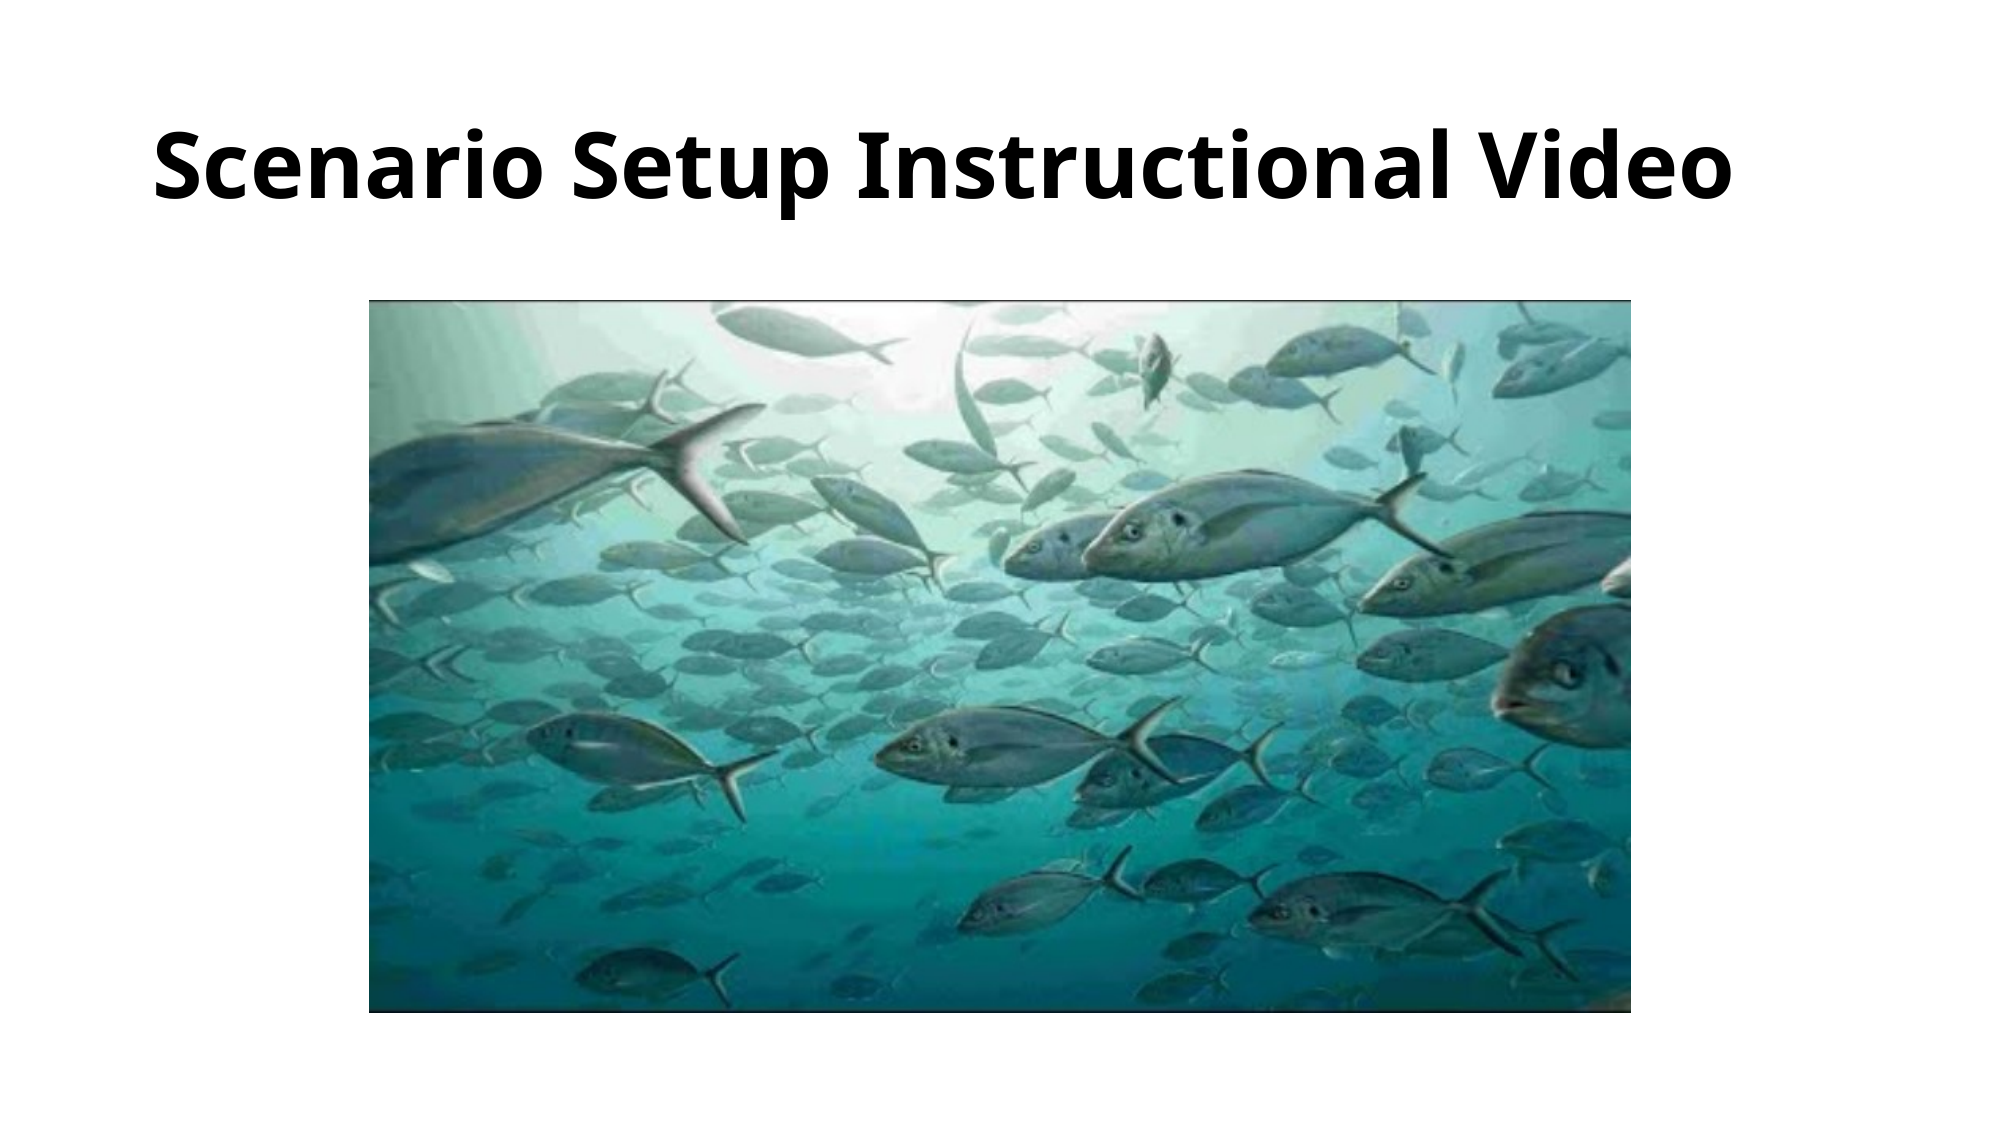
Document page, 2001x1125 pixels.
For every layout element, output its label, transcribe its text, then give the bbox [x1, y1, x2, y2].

title Scenario Setup Instructional Video [137, 59, 1863, 278]
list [367, 298, 1632, 1014]
